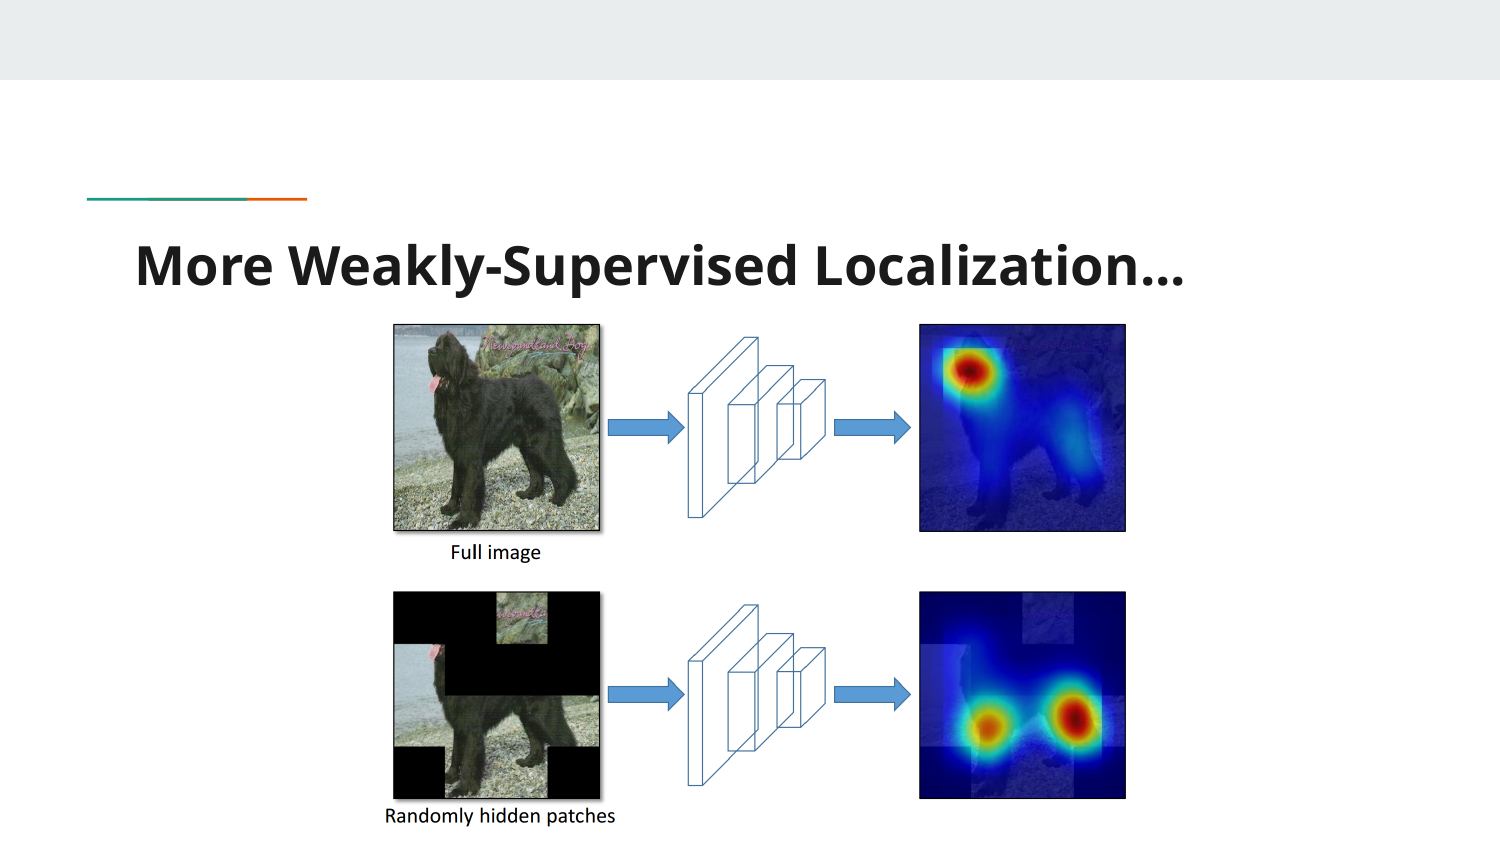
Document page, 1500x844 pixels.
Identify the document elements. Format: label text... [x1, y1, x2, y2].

title More Weakly-Supervised Localization... [119, 216, 1381, 305]
picture [363, 316, 1137, 832]
